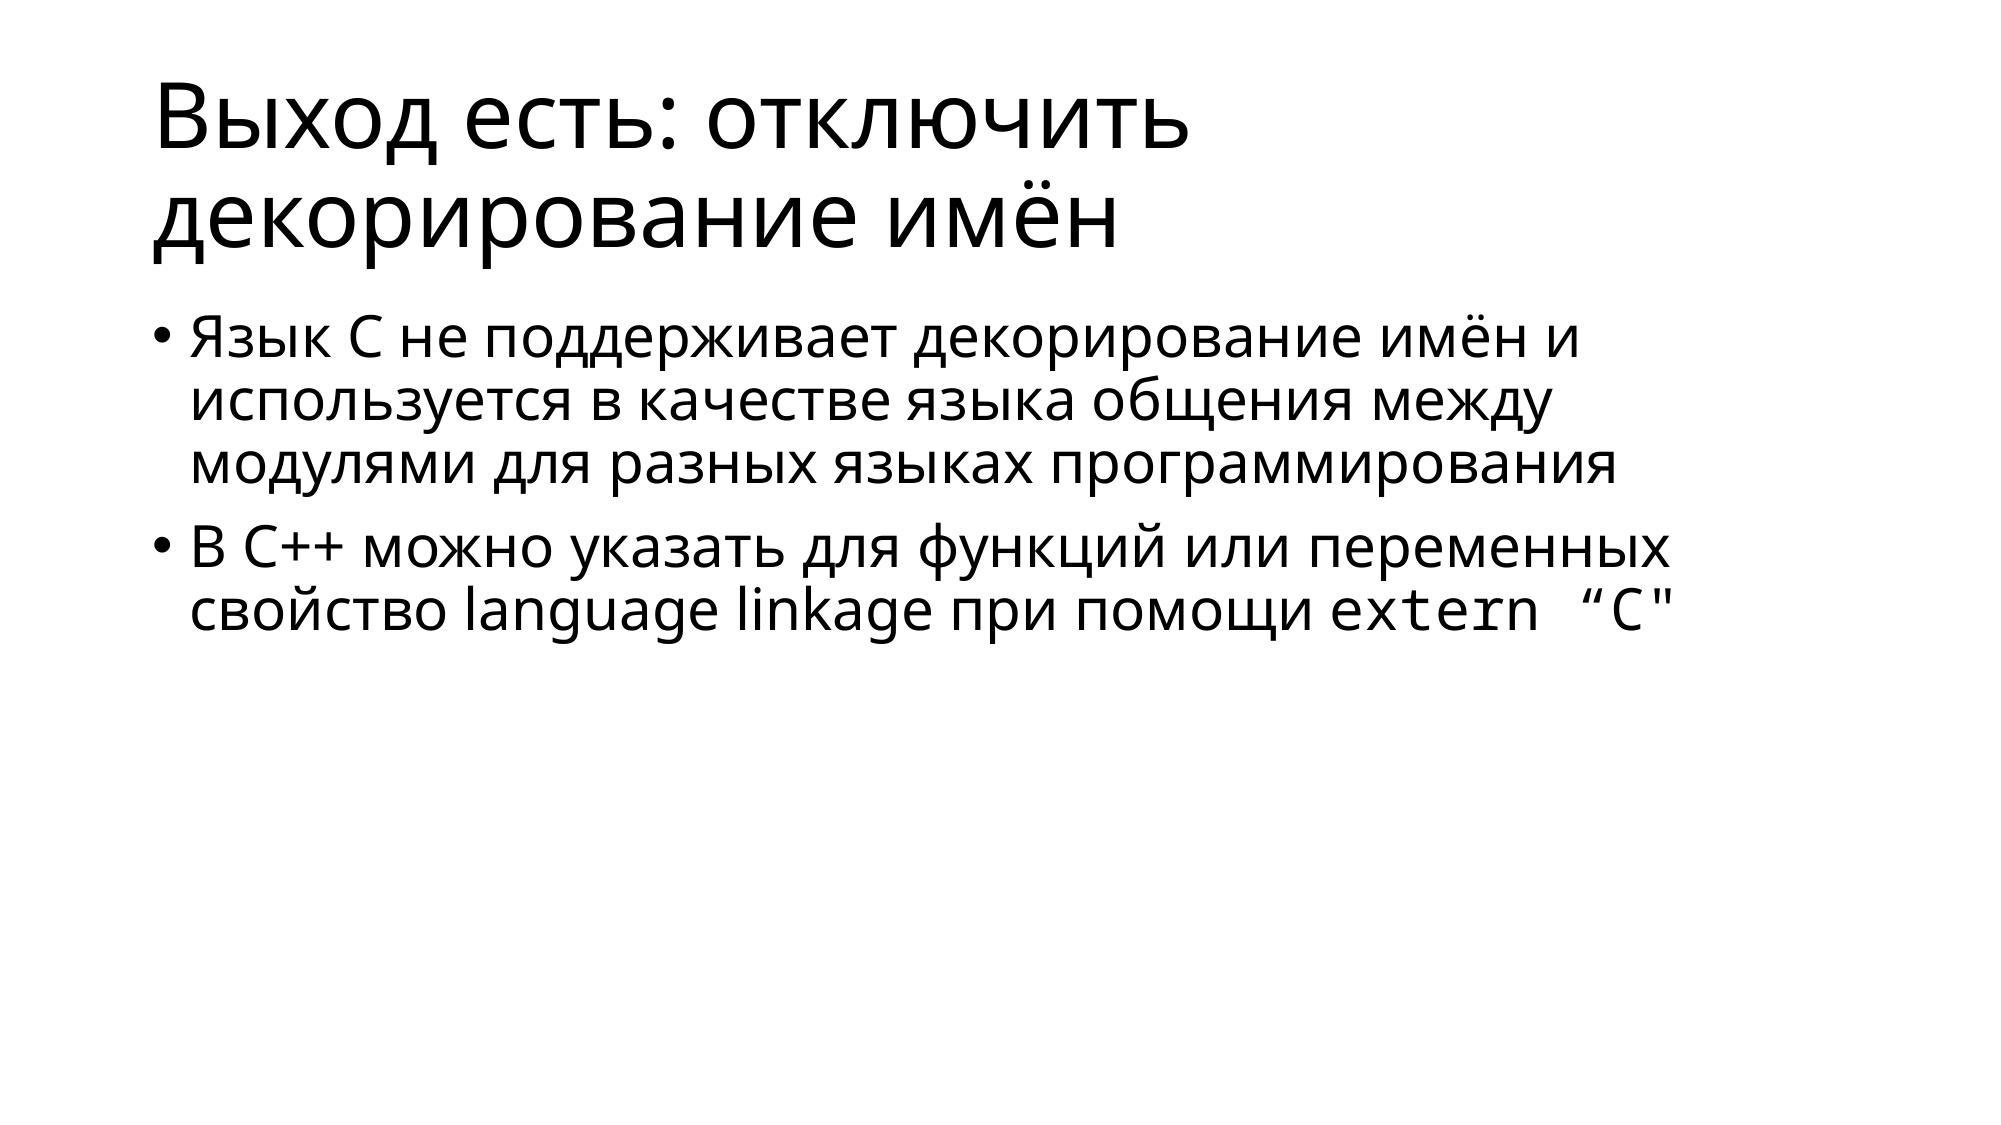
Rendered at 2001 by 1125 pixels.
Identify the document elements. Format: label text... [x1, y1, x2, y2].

title Выход есть: отключить декорирование имён [137, 59, 1863, 278]
list Язык C не поддерживает декорирование имён и используется в качестве языка общения между модулями для разных языках программирования В C++ можно указать для функций или переменных свойство language linkage при помощи extern “C" [137, 299, 1863, 1014]
